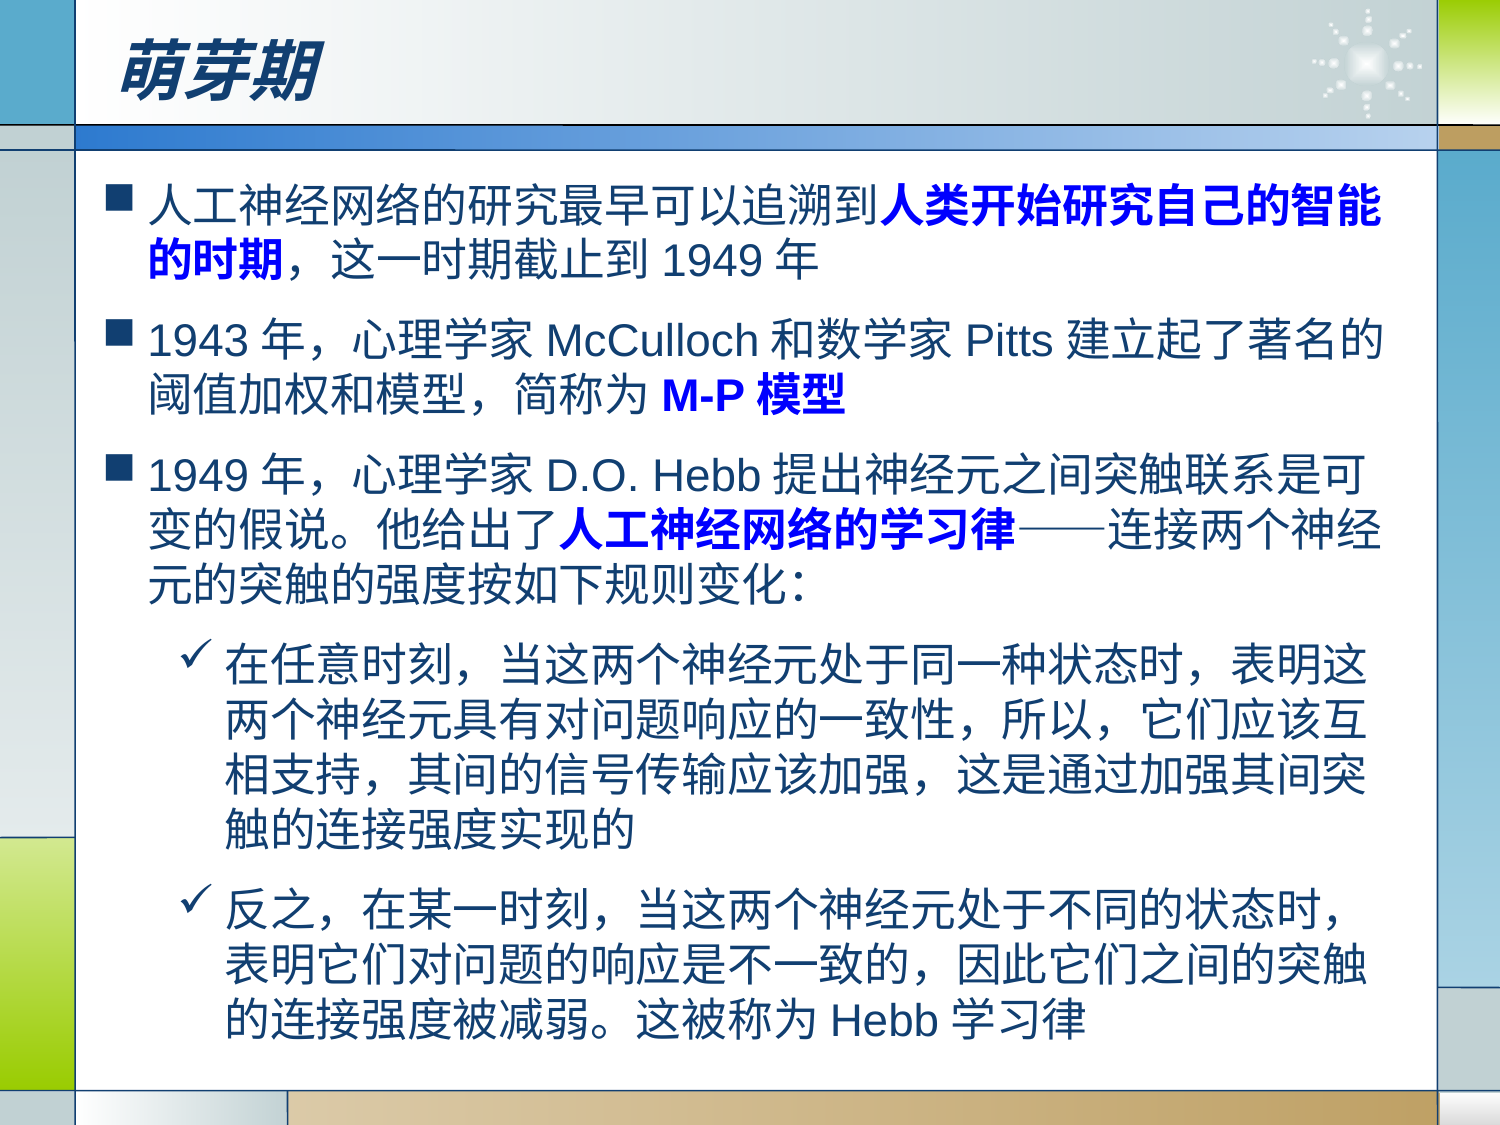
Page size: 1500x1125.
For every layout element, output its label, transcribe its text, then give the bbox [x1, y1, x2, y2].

text_box 人工神经网络的研究最早可以追溯到人类开始研究自己的智能的时期，这一时期截止到1949年 1943年，心理学家McCulloch和数学家Pitts建立起了著名的阈值加权和模型，简称为M-P模型 1949年，心理学家D.O. Hebb提出神经元之间突触联系是可变的假说。他给出了人工神经网络的学习律——连接两个神经元的突触的强度按如下规则变化： 在任意时刻，当这两个神经元处于同一种状态时，表明这两个神经元具有对问题响应的一致性，所以，它们应该互相支持，其间的信号传输应该加强，这是通过加强其间突触的连接强度实现的 反之，在某一时刻，当这两个神经元处于不同的状态时，表明它们对问题的响应是不一致的，因此它们之间的突触的连接强度被减弱。这被称为Hebb学习律 [87, 168, 1425, 1054]
title 萌芽期 [99, 12, 1365, 126]
